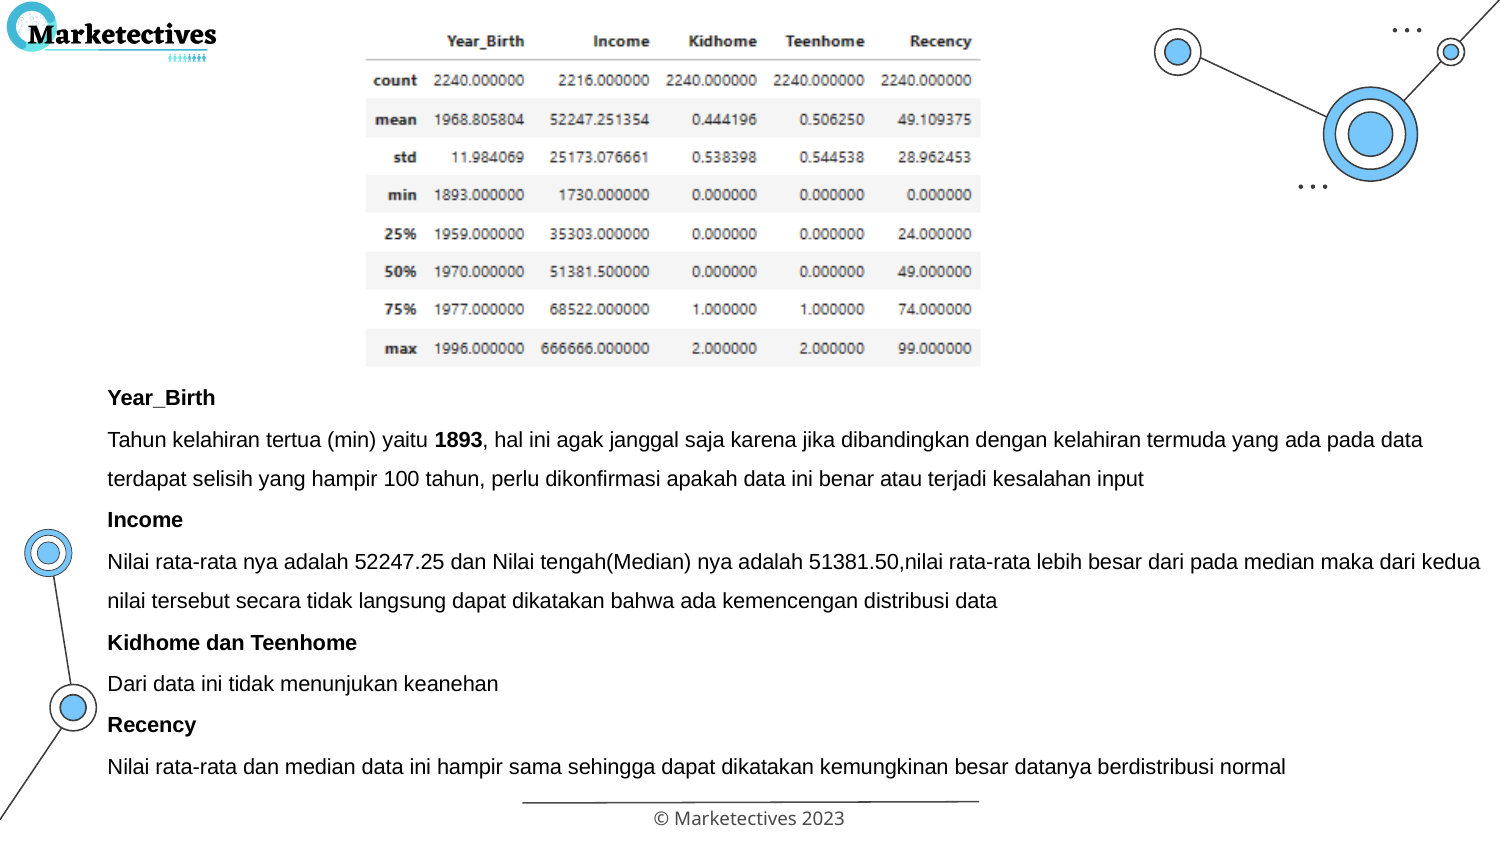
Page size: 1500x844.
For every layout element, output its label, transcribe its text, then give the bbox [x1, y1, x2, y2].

picture [362, 31, 987, 376]
picture [0, 0, 226, 65]
text_box Year_Birth Tahun kelahiran tertua (min) yaitu 1893, hal ini agak janggal saja karena jika dibandingkan dengan kelahiran termuda yang ada pada data terdapat selisih yang hampir 100 tahun, perlu dikonfirmasi apakah data ini benar atau terjadi kesalahan input Income Nilai rata-rata nya adalah 52247.25 dan Nilai tengah(Median) nya adalah 51381.50,nilai rata-rata lebih besar dari pada median maka dari kedua nilai tersebut secara tidak langsung dapat dikatakan bahwa ada kemencengan distribusi data Kidhome dan Teenhome Dari data ini tidak menunjukan keanehan Recency Nilai rata-rata dan median data ini hampir sama sehingga dapat dikatakan kemungkinan besar datanya berdistribusi normal [92, 355, 1500, 844]
